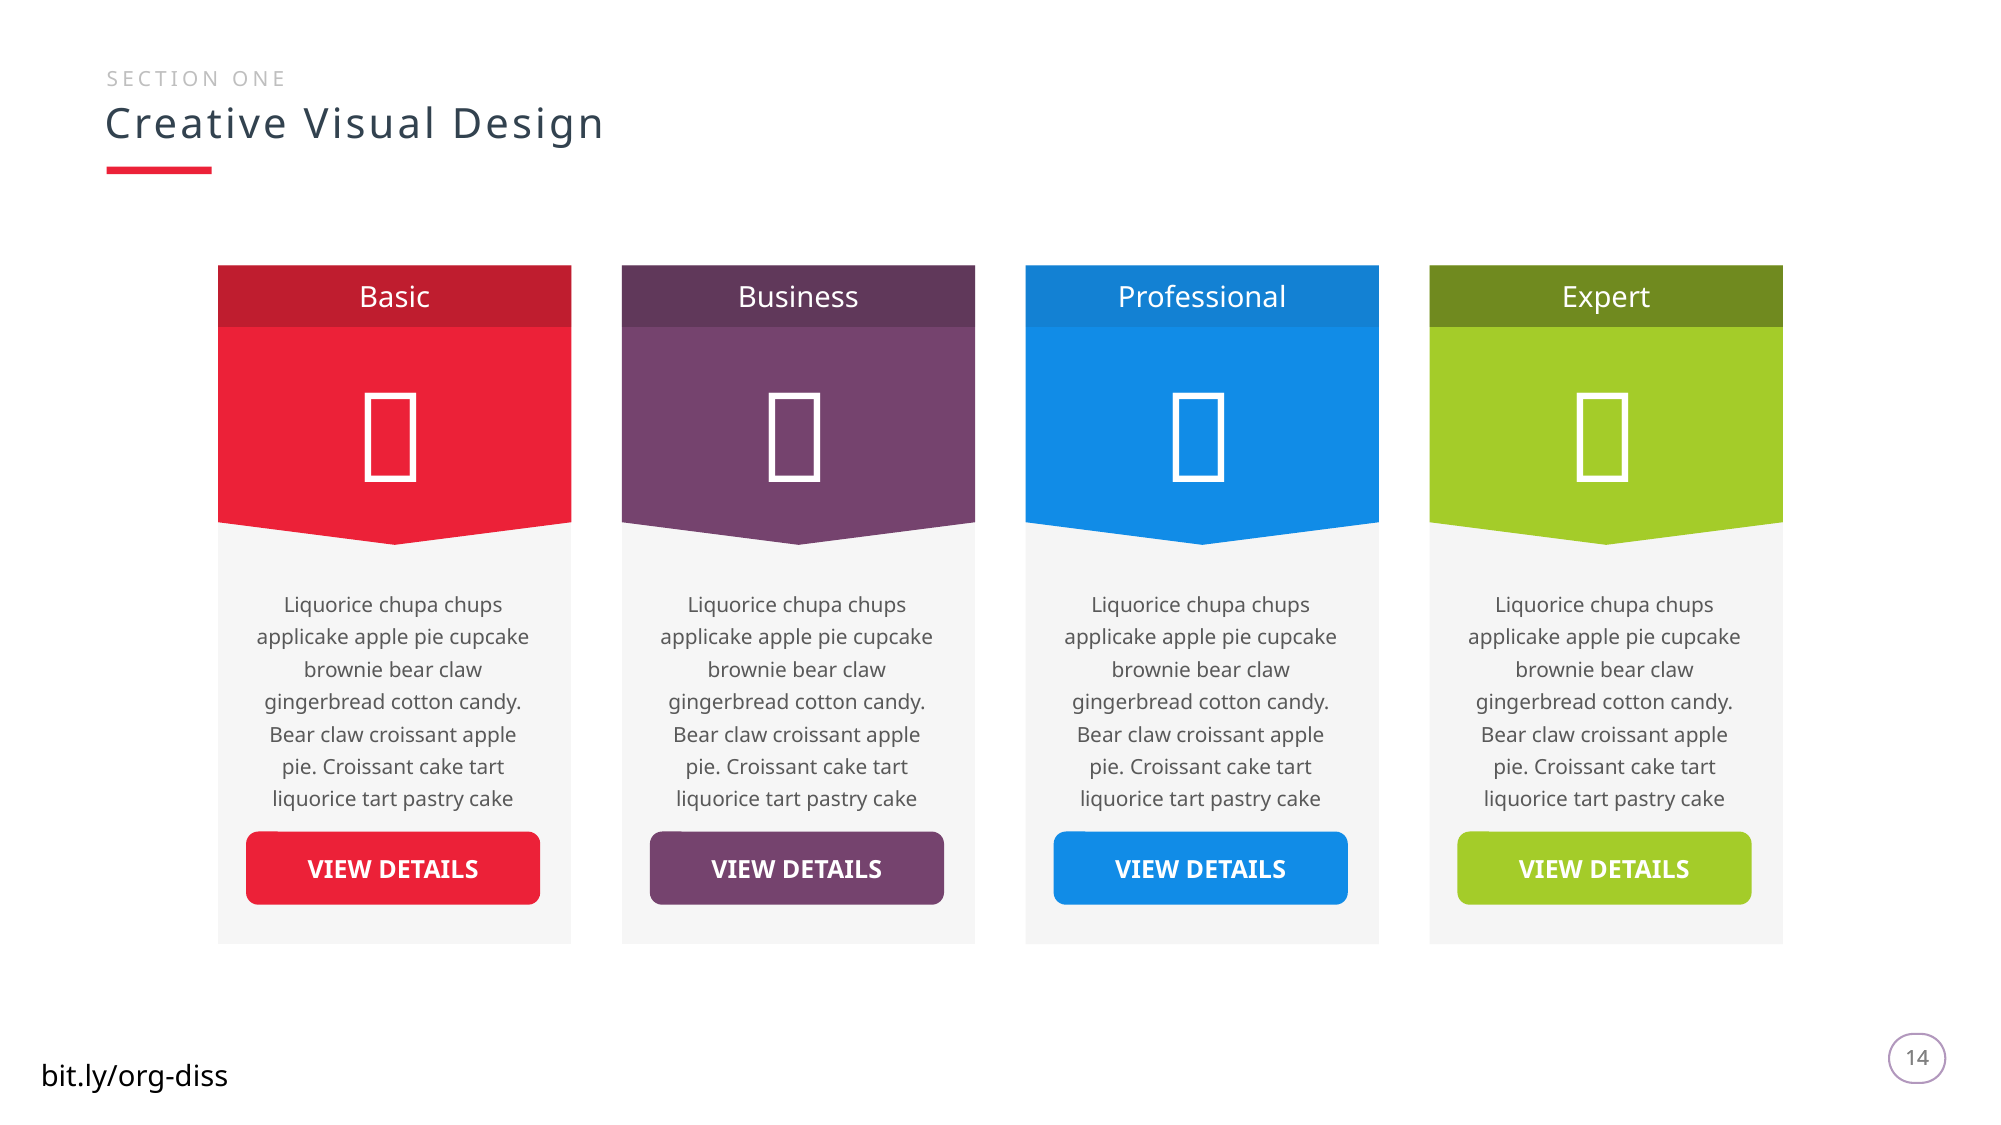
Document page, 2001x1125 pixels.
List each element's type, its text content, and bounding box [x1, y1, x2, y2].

text_box 14 [1881, 1026, 1953, 1091]
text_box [1429, 545, 1783, 945]
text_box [1025, 545, 1379, 945]
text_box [218, 265, 572, 545]
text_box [1429, 265, 1783, 545]
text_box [218, 545, 572, 945]
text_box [621, 265, 976, 545]
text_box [1025, 265, 1379, 545]
list Creative Visual Design [104, 102, 1894, 153]
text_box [621, 545, 976, 945]
list SECTION ONE [106, 68, 1896, 94]
